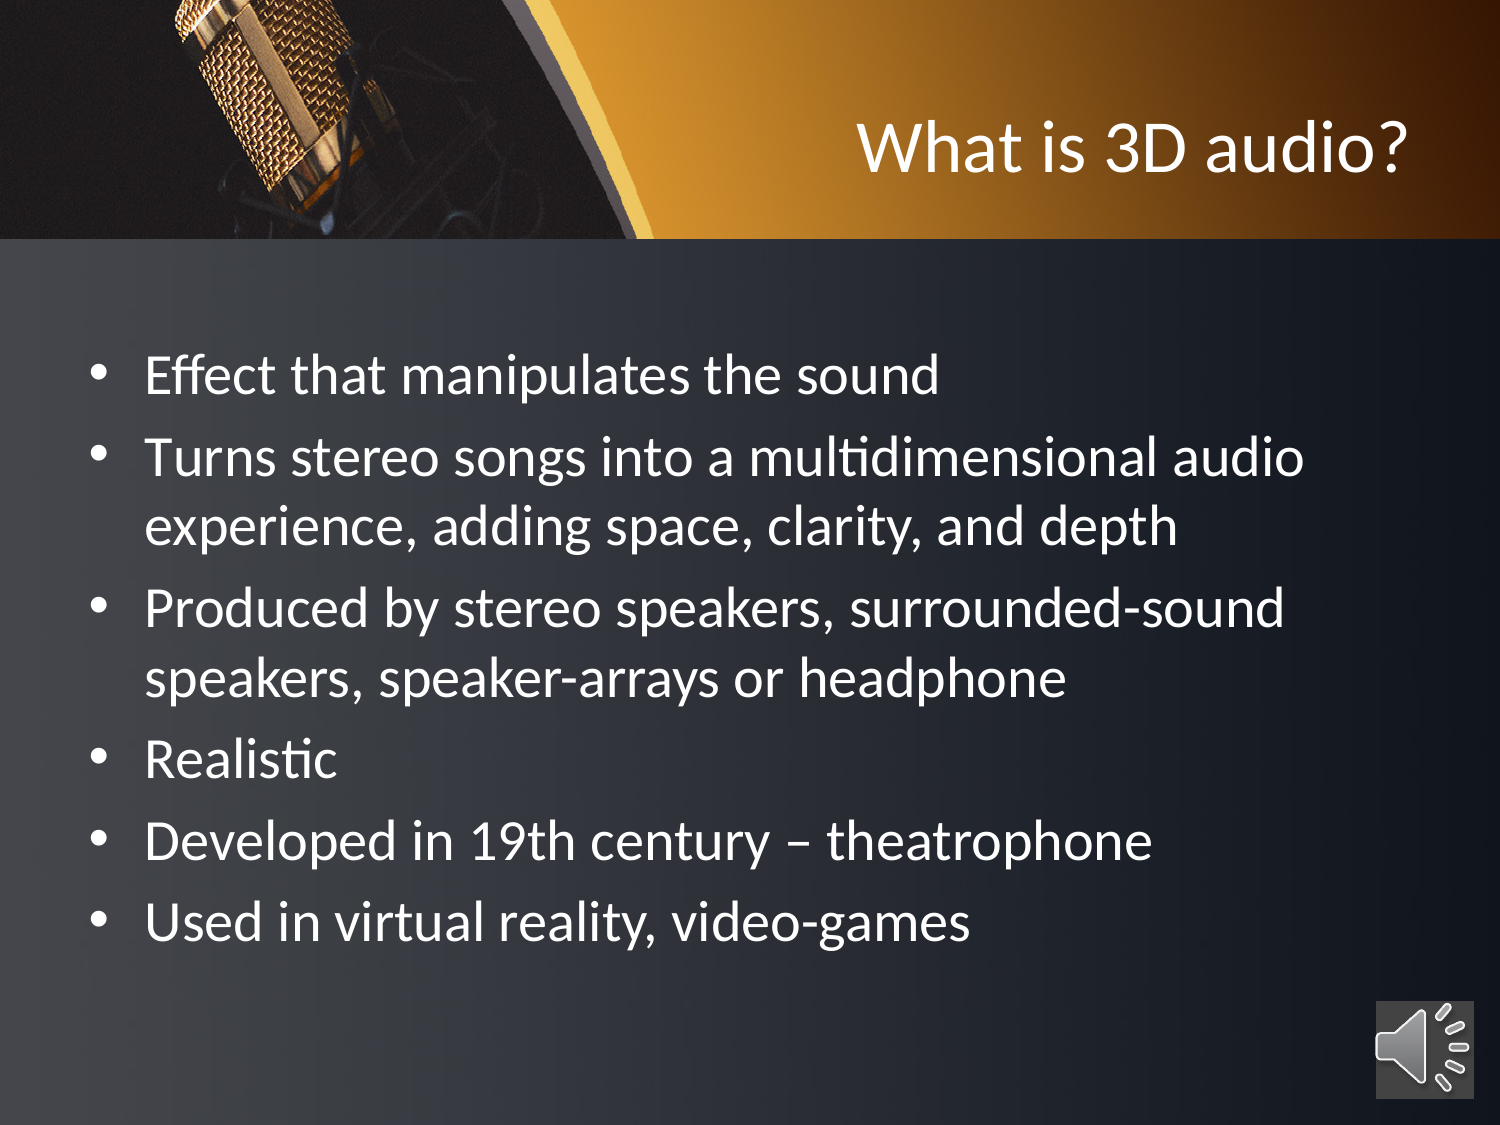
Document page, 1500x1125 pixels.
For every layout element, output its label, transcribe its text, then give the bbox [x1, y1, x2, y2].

title What is 3D audio? [73, 61, 1427, 224]
list Effect that manipulates the sound Turns stereo songs into a multidimensional audio experience, adding space, clarity, and depth Produced by stereo speakers, surrounded-sound speakers, speaker-arrays or headphone Realistic Developed in 19th century – theatrophone Used in virtual reality, video-games [73, 328, 1427, 1031]
picture [0, 0, 1500, 1125]
